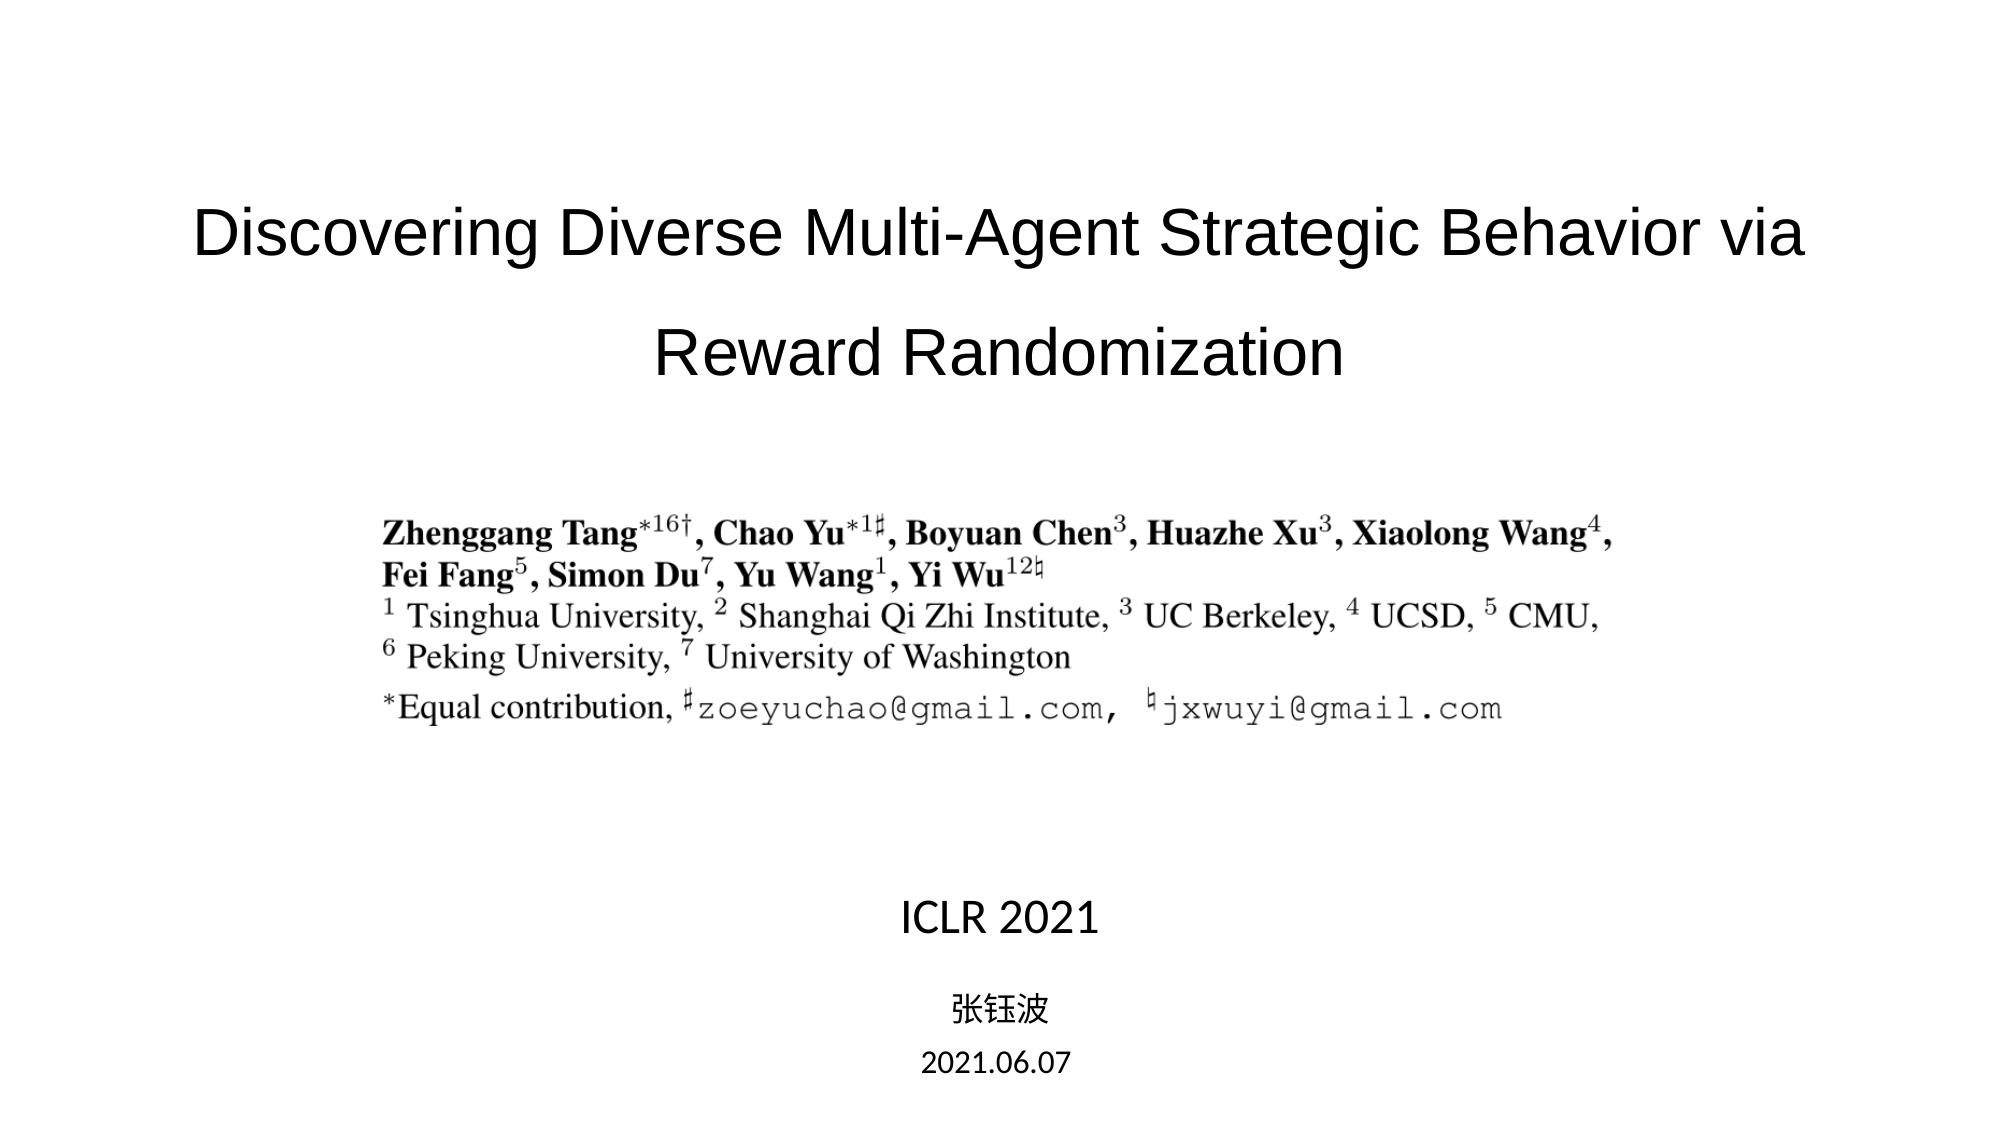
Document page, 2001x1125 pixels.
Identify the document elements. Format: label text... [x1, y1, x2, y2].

picture [352, 497, 1648, 740]
text_box ICLR 2021 张钰波 2021.06.07 [885, 875, 1115, 1088]
text_box Discovering Diverse Multi-Agent Strategic Behavior via Reward Randomization [123, 141, 1877, 397]
